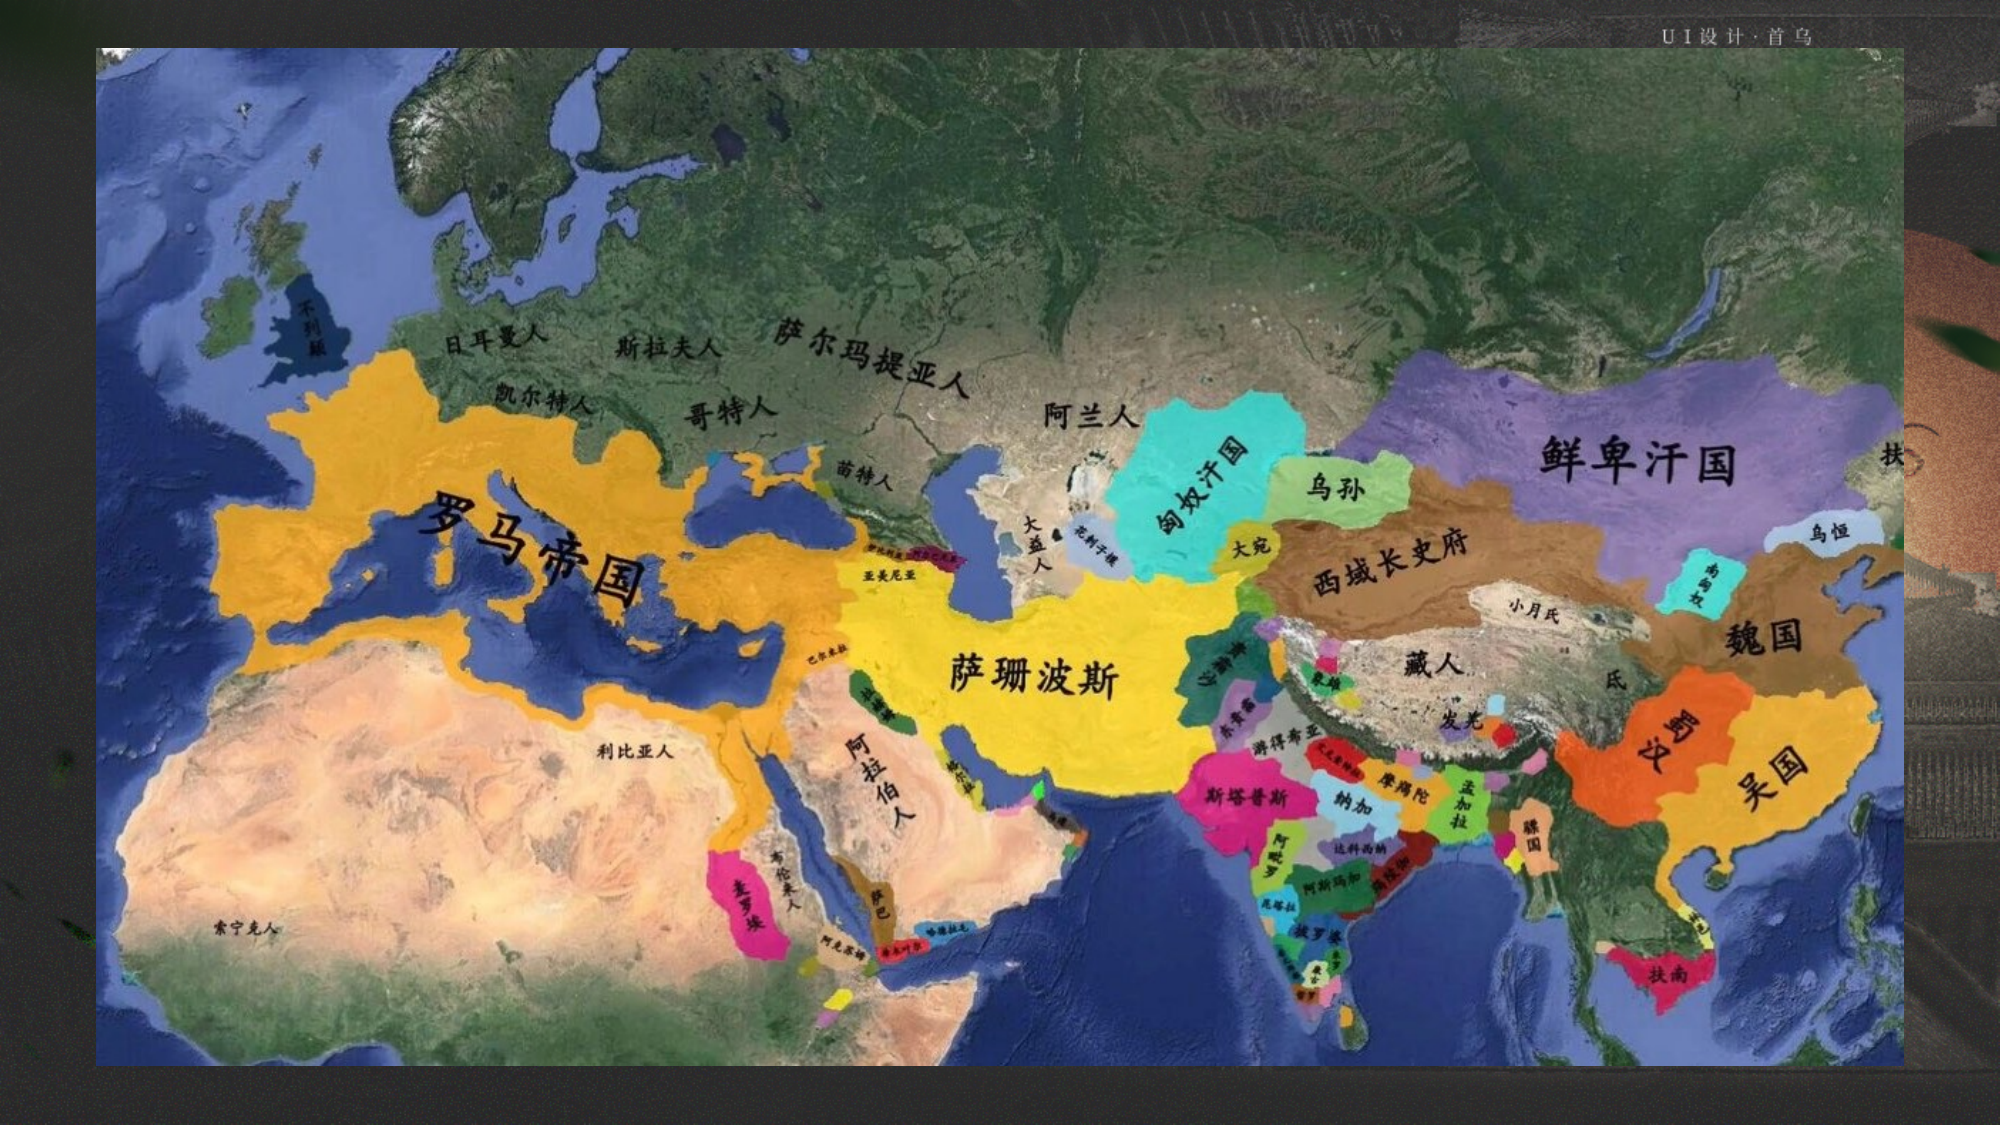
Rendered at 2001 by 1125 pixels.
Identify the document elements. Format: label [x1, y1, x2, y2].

list [95, 48, 1904, 1066]
picture [0, 0, 2000, 1125]
